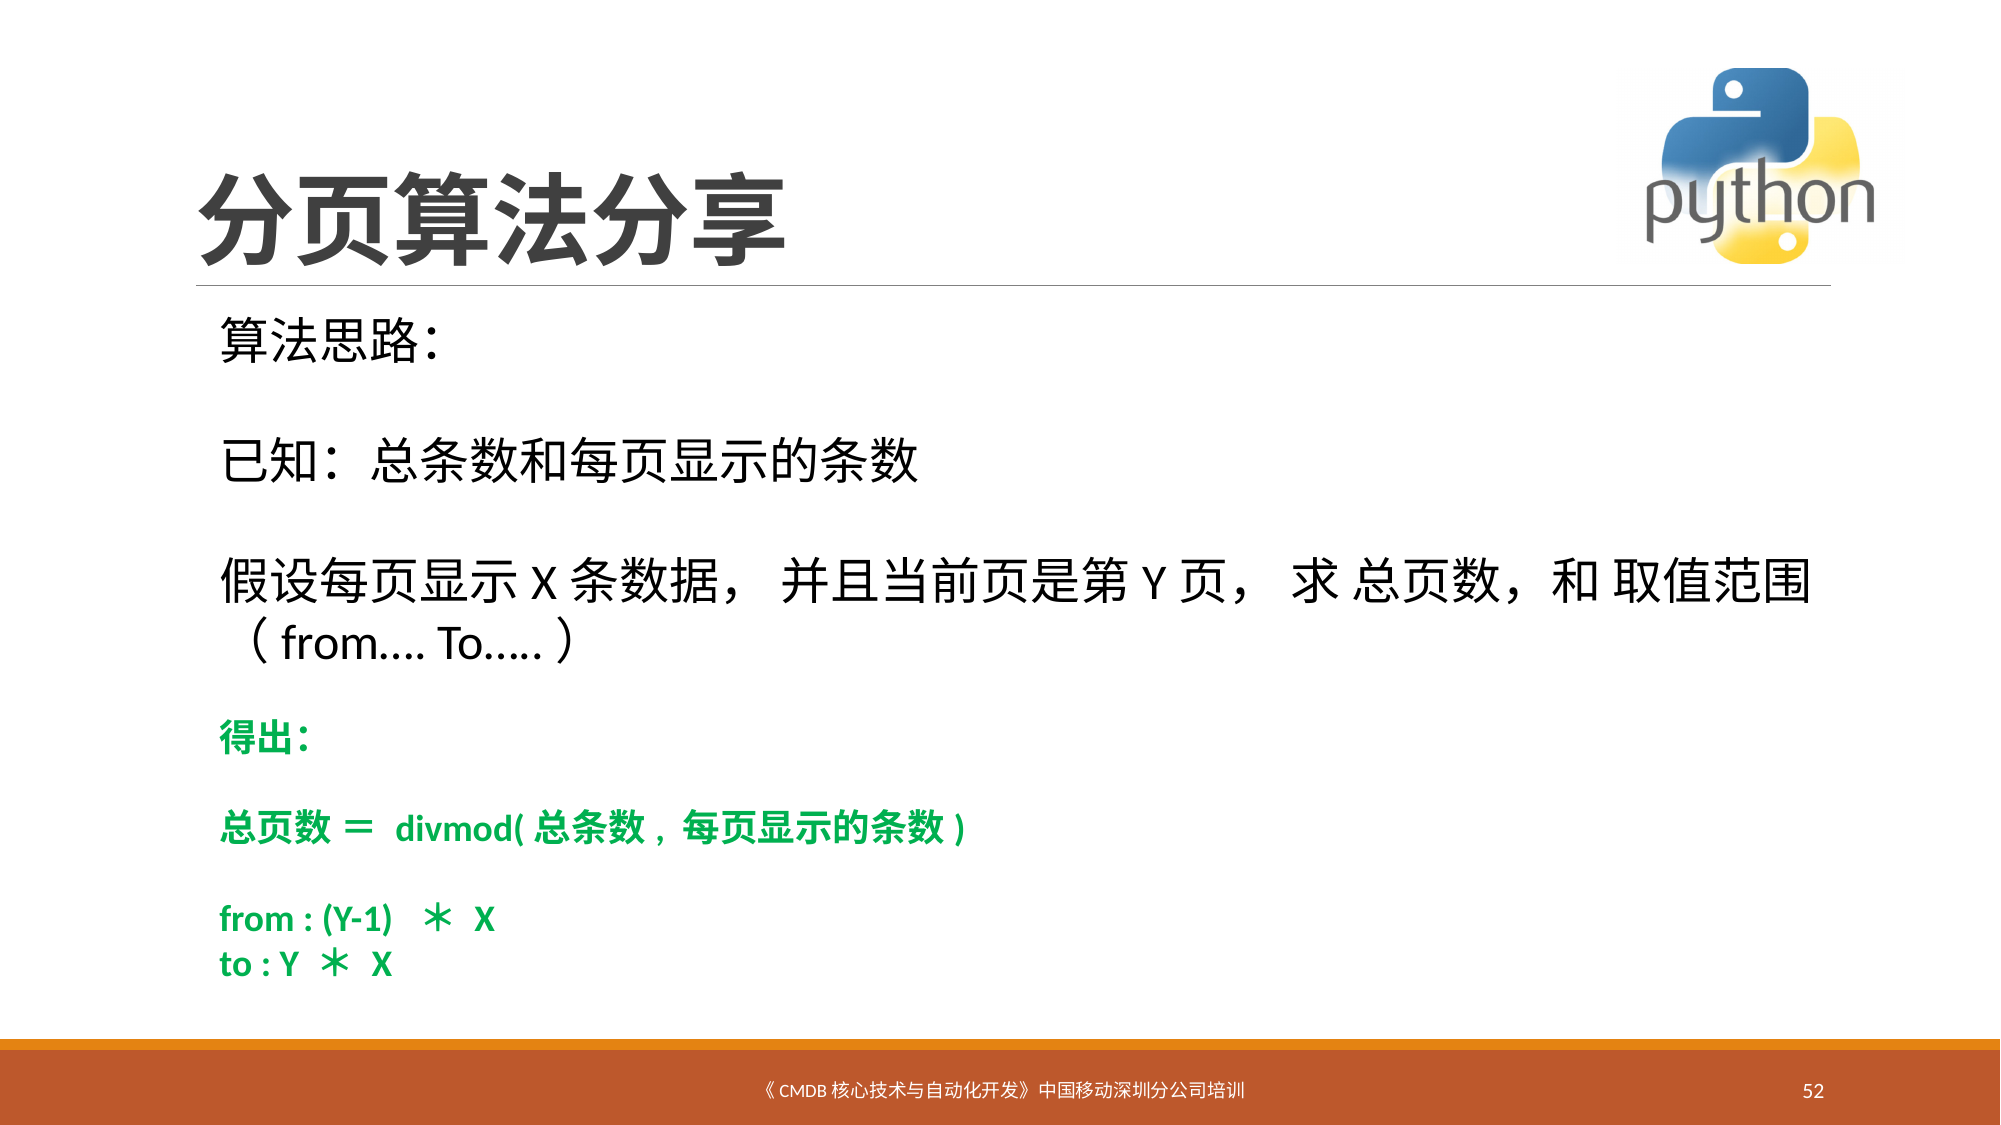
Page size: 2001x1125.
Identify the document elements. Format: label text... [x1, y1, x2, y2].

text_box 算法思路： 已知：总条数和每页显示的条数 假设每页显示X条数据， 并且当前页是第Y页， 求 总页数，和 取值范围（from…. To…..） 得出： 总页数 ＝ divmod(总条数, 每页显示的条数) from : (Y-1) ＊ X to : Y ＊ X [204, 301, 1864, 1082]
picture [1616, 68, 1906, 264]
footer 《CMDB核心技术与自动化开发》中国移动深圳分公司培训 [604, 1082, 1396, 1120]
slide_number 52 [1624, 1082, 1840, 1120]
title 分页算法分享 [180, 47, 1830, 285]
